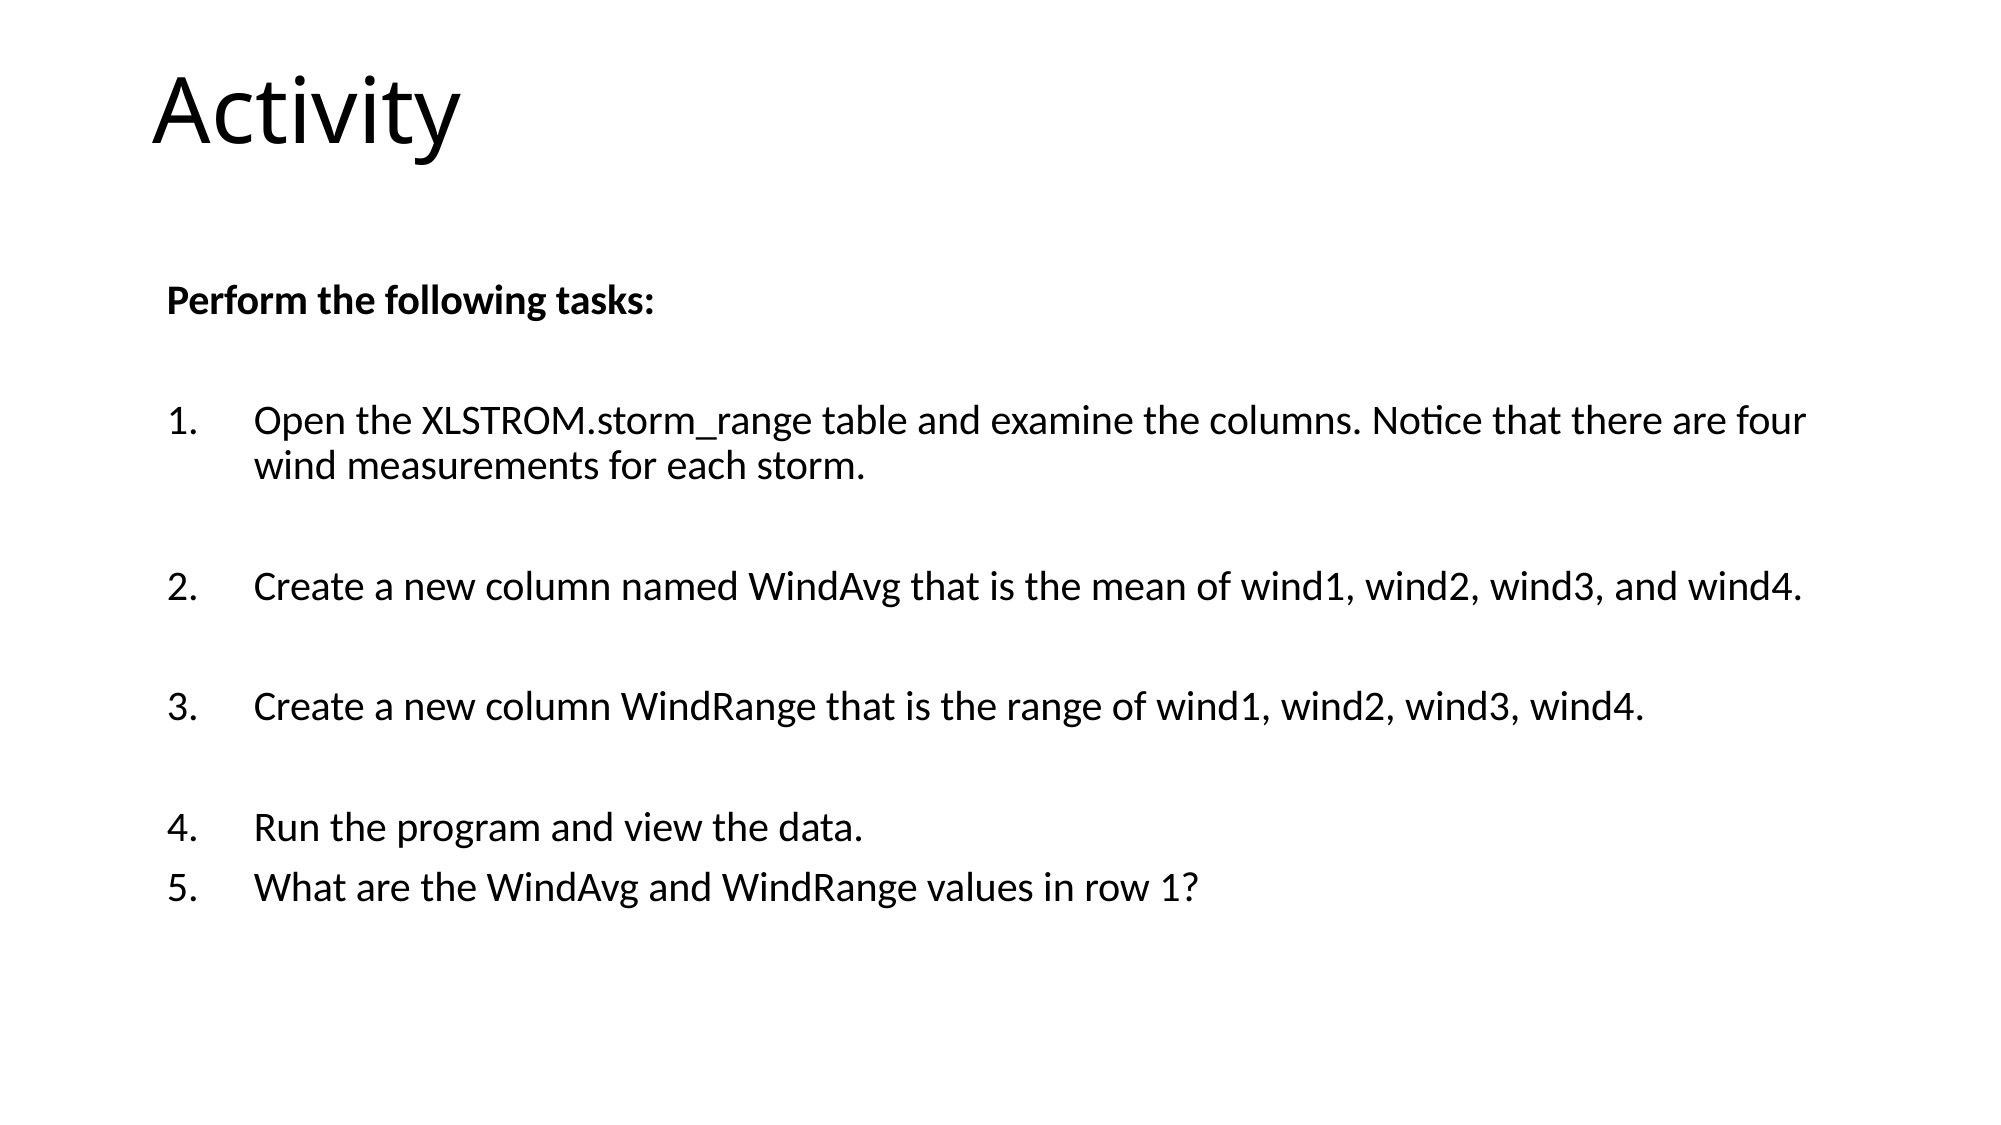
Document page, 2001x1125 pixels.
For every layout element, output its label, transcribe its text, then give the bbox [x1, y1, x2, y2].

title Activity [137, 59, 1863, 278]
list Perform the following tasks: Open the XLSTROM.storm_range table and examine the columns. Notice that there are four wind measurements for each storm. Create a new column named WindAvg that is the mean of wind1, wind2, wind3, and wind4. Create a new column WindRange that is the range of wind1, wind2, wind3, wind4. Run the program and view the data. What are the WindAvg and WindRange values in row 1? [151, 205, 1877, 920]
